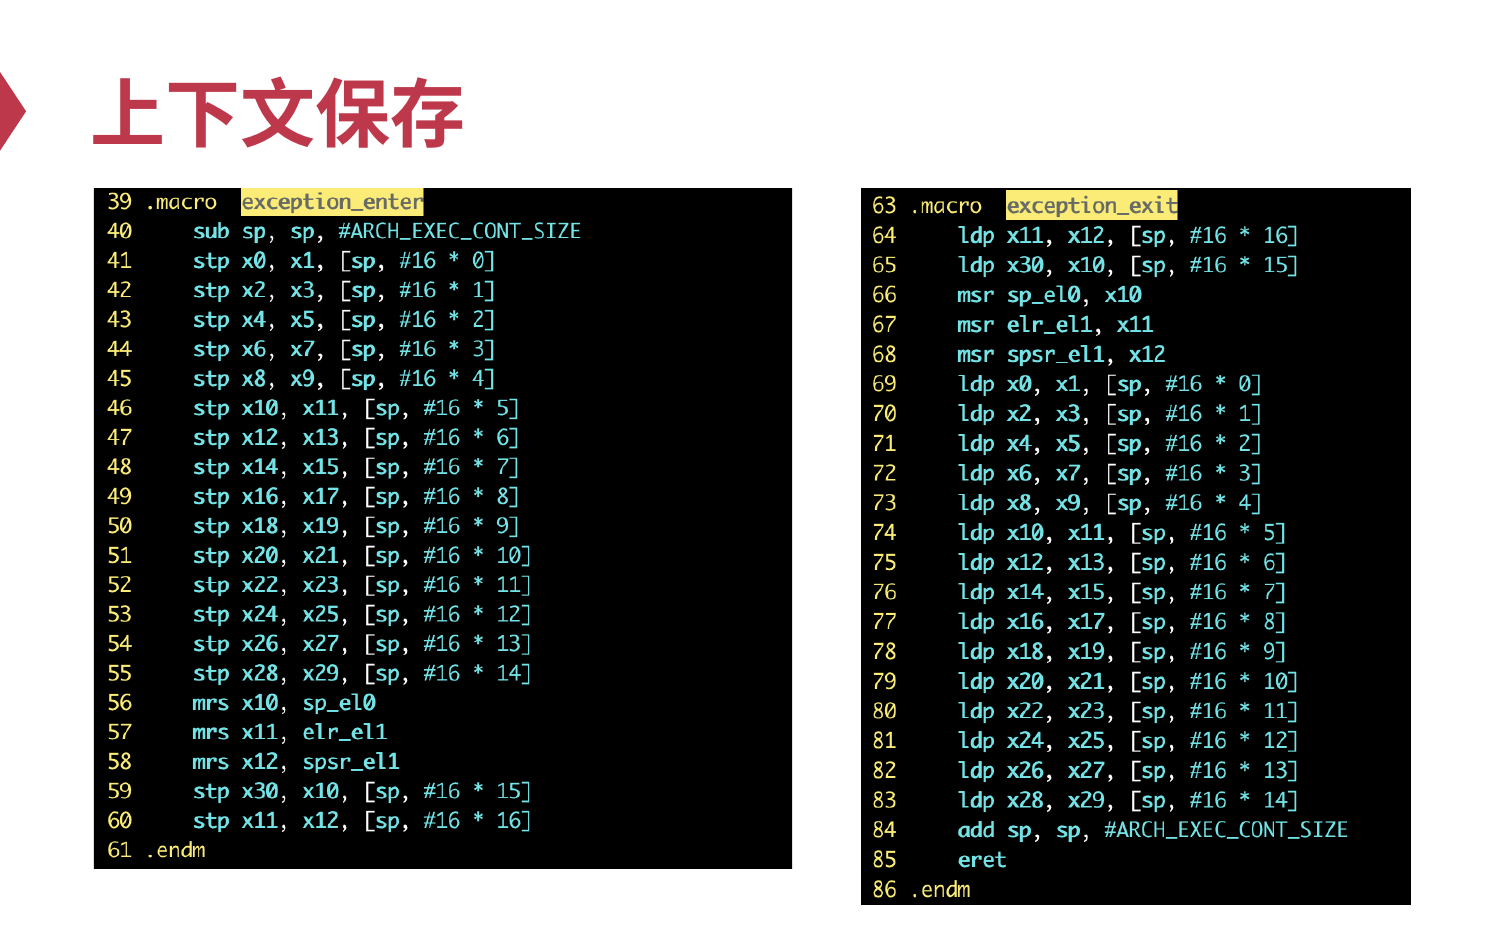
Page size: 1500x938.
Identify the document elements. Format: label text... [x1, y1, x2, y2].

slide_number 60 [1074, 868, 1425, 919]
picture [860, 188, 1412, 905]
title 上下文保存 [75, 37, 1425, 186]
picture [93, 188, 793, 870]
